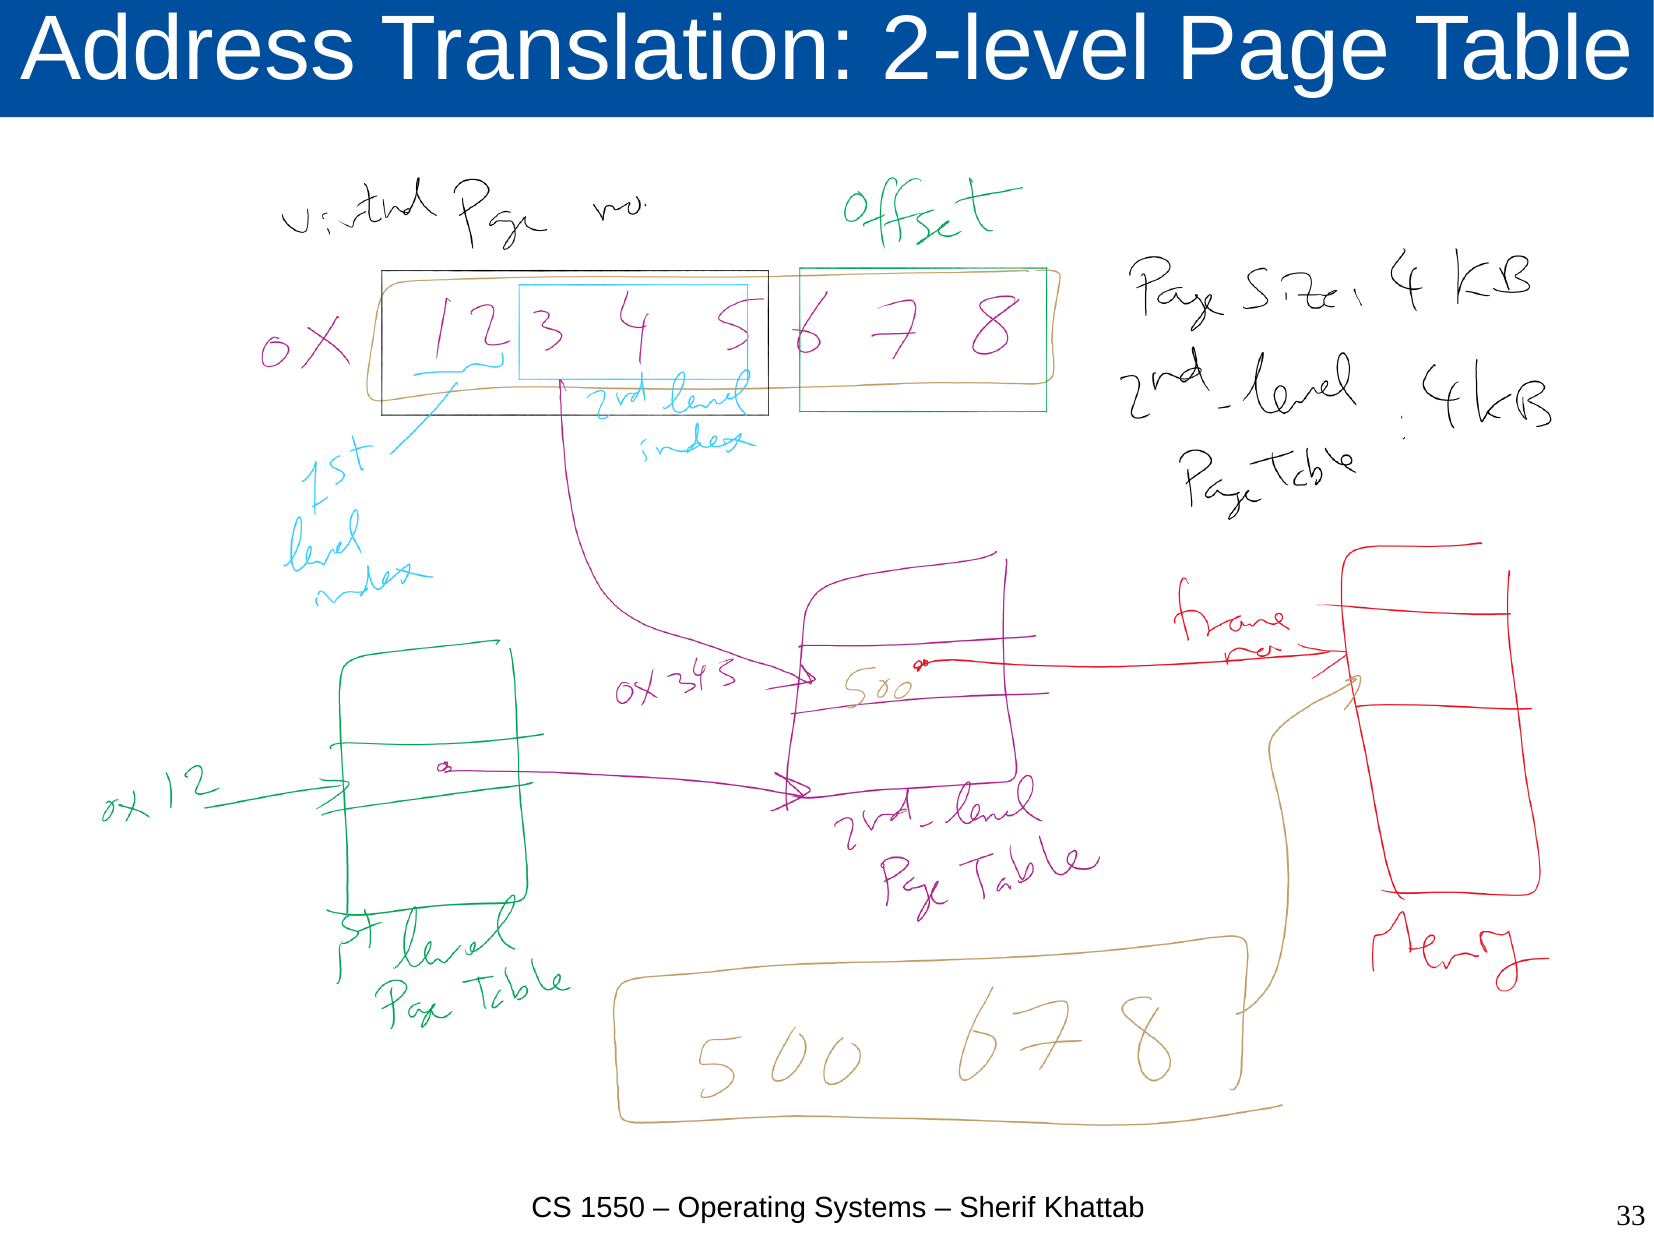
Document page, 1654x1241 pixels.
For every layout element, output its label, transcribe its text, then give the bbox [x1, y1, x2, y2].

title Address Translation: 2-level Page Table [0, 0, 1654, 118]
slide_number 33 [1265, 1198, 1647, 1241]
footer CS 1550 – Operating Systems – Sherif Khattab [460, 1190, 1217, 1241]
picture [98, 172, 1555, 1144]
